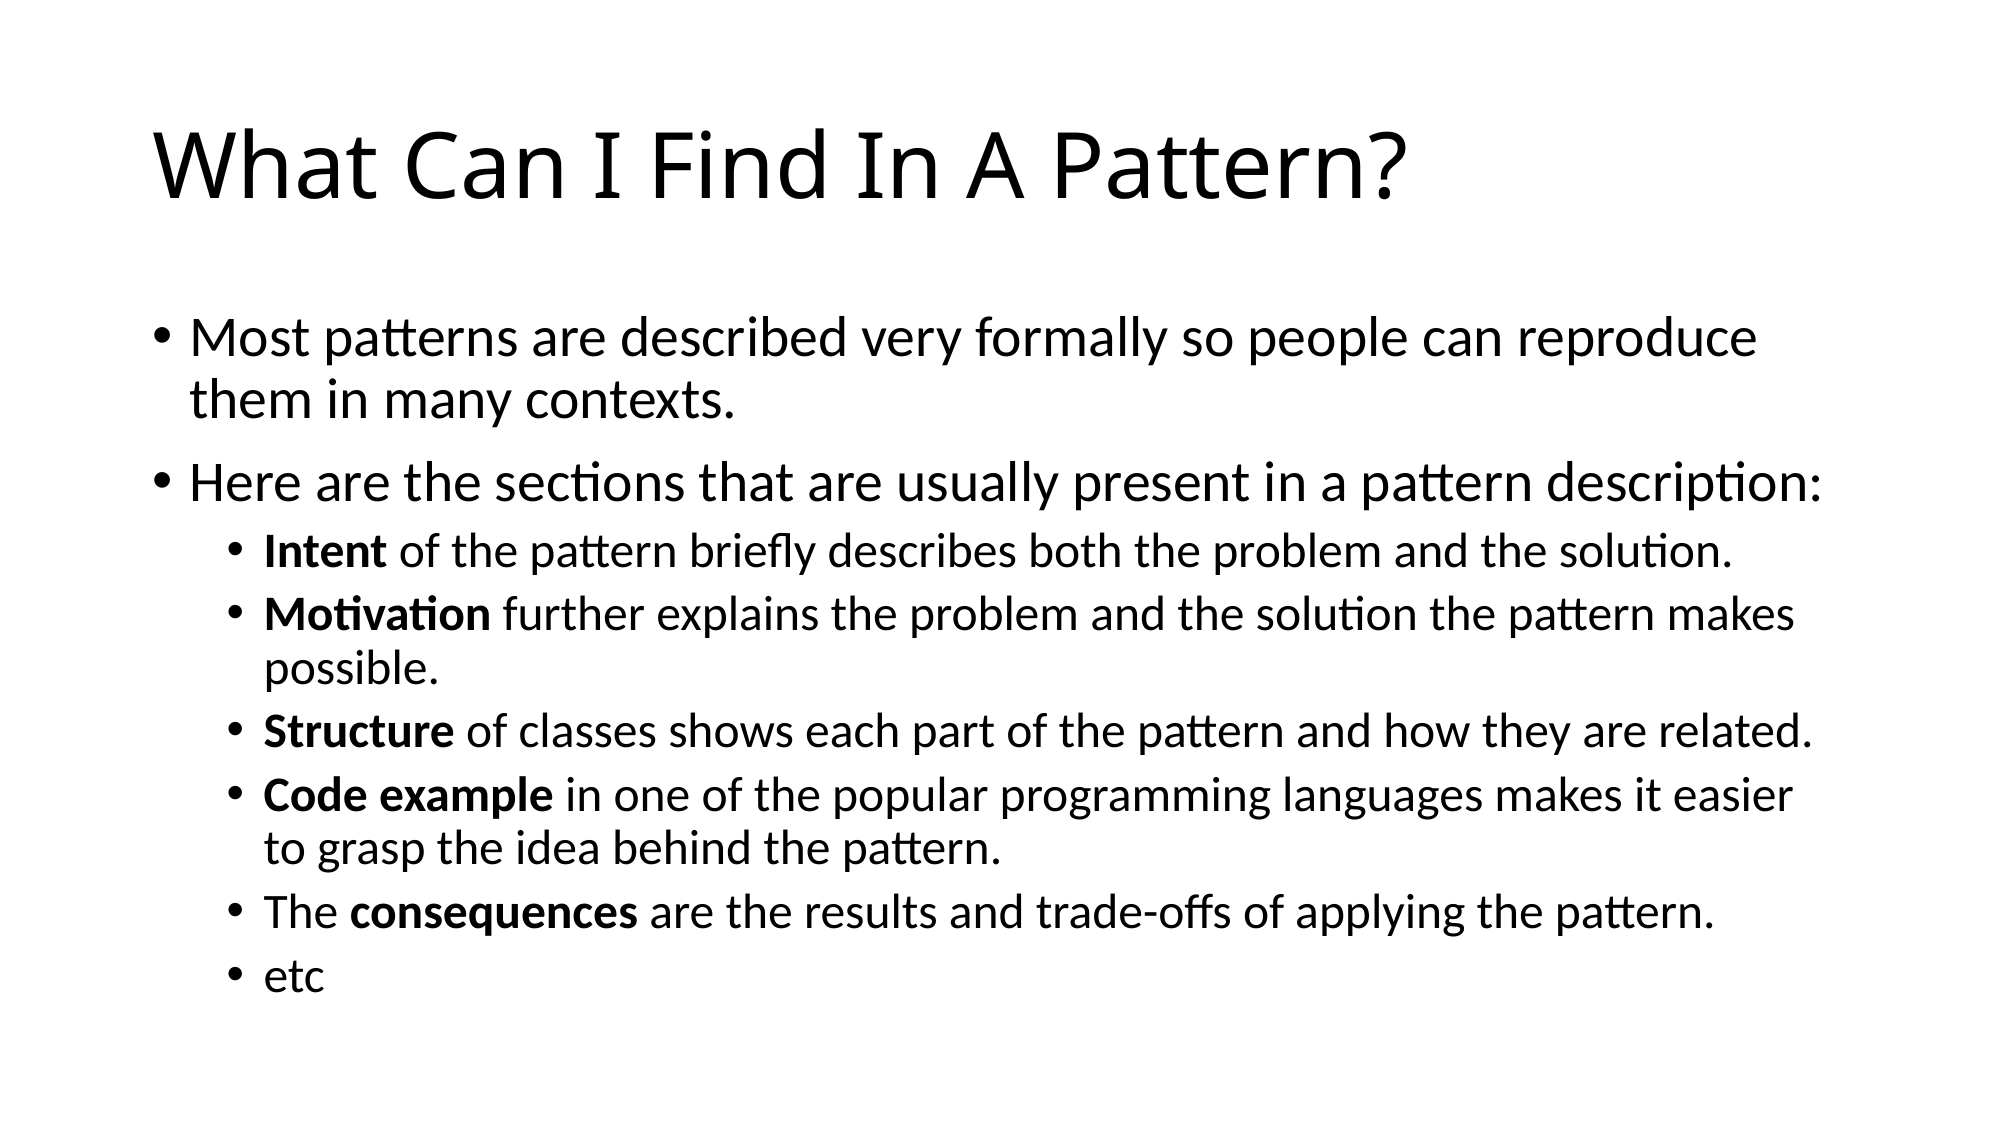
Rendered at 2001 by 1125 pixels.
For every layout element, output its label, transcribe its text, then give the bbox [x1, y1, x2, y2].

title What Can I Find In A Pattern? [137, 59, 1863, 278]
list Most patterns are described very formally so people can reproduce them in many contexts. Here are the sections that are usually present in a pattern description: Intent of the pattern briefly describes both the problem and the solution. Motivation further explains the problem and the solution the pattern makes possible. Structure of classes shows each part of the pattern and how they are related. Code example in one of the popular programming languages makes it easier to grasp the idea behind the pattern. The consequences are the results and trade-offs of applying the pattern. etc [137, 299, 1863, 1014]
